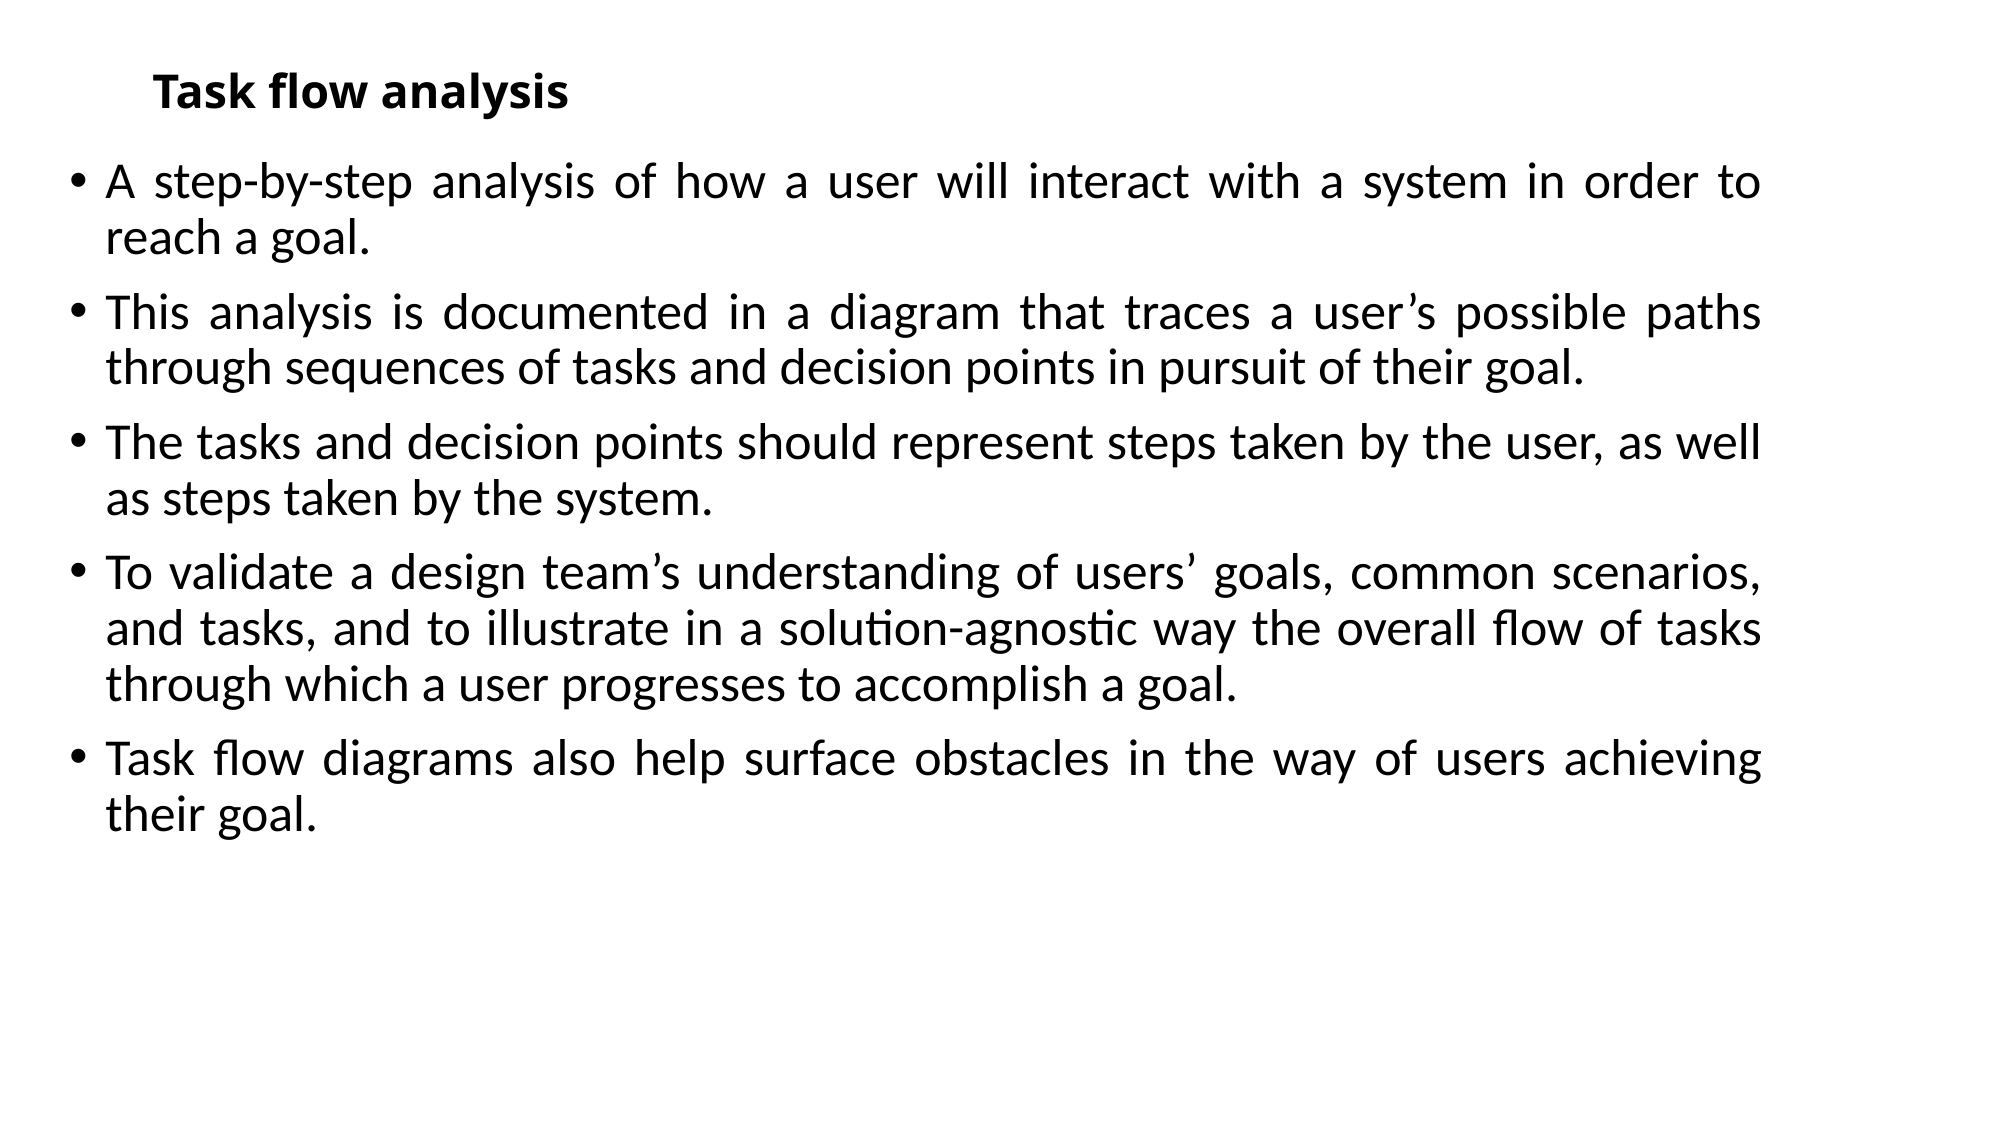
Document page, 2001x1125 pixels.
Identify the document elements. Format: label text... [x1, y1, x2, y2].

list A step-by-step analysis of how a user will interact with a system in order to reach a goal. This analysis is documented in a diagram that traces a user’s possible paths through sequences of tasks and decision points in pursuit of their goal. The tasks and decision points should represent steps taken by the user, as well as steps taken by the system. To validate a design team’s understanding of users’ goals, common scenarios, and tasks, and to illustrate in a solution-agnostic way the overall flow of tasks through which a user progresses to accomplish a goal. Task flow diagrams also help surface obstacles in the way of users achieving their goal. [54, 146, 1780, 861]
title Task flow analysis [137, 59, 1863, 183]
